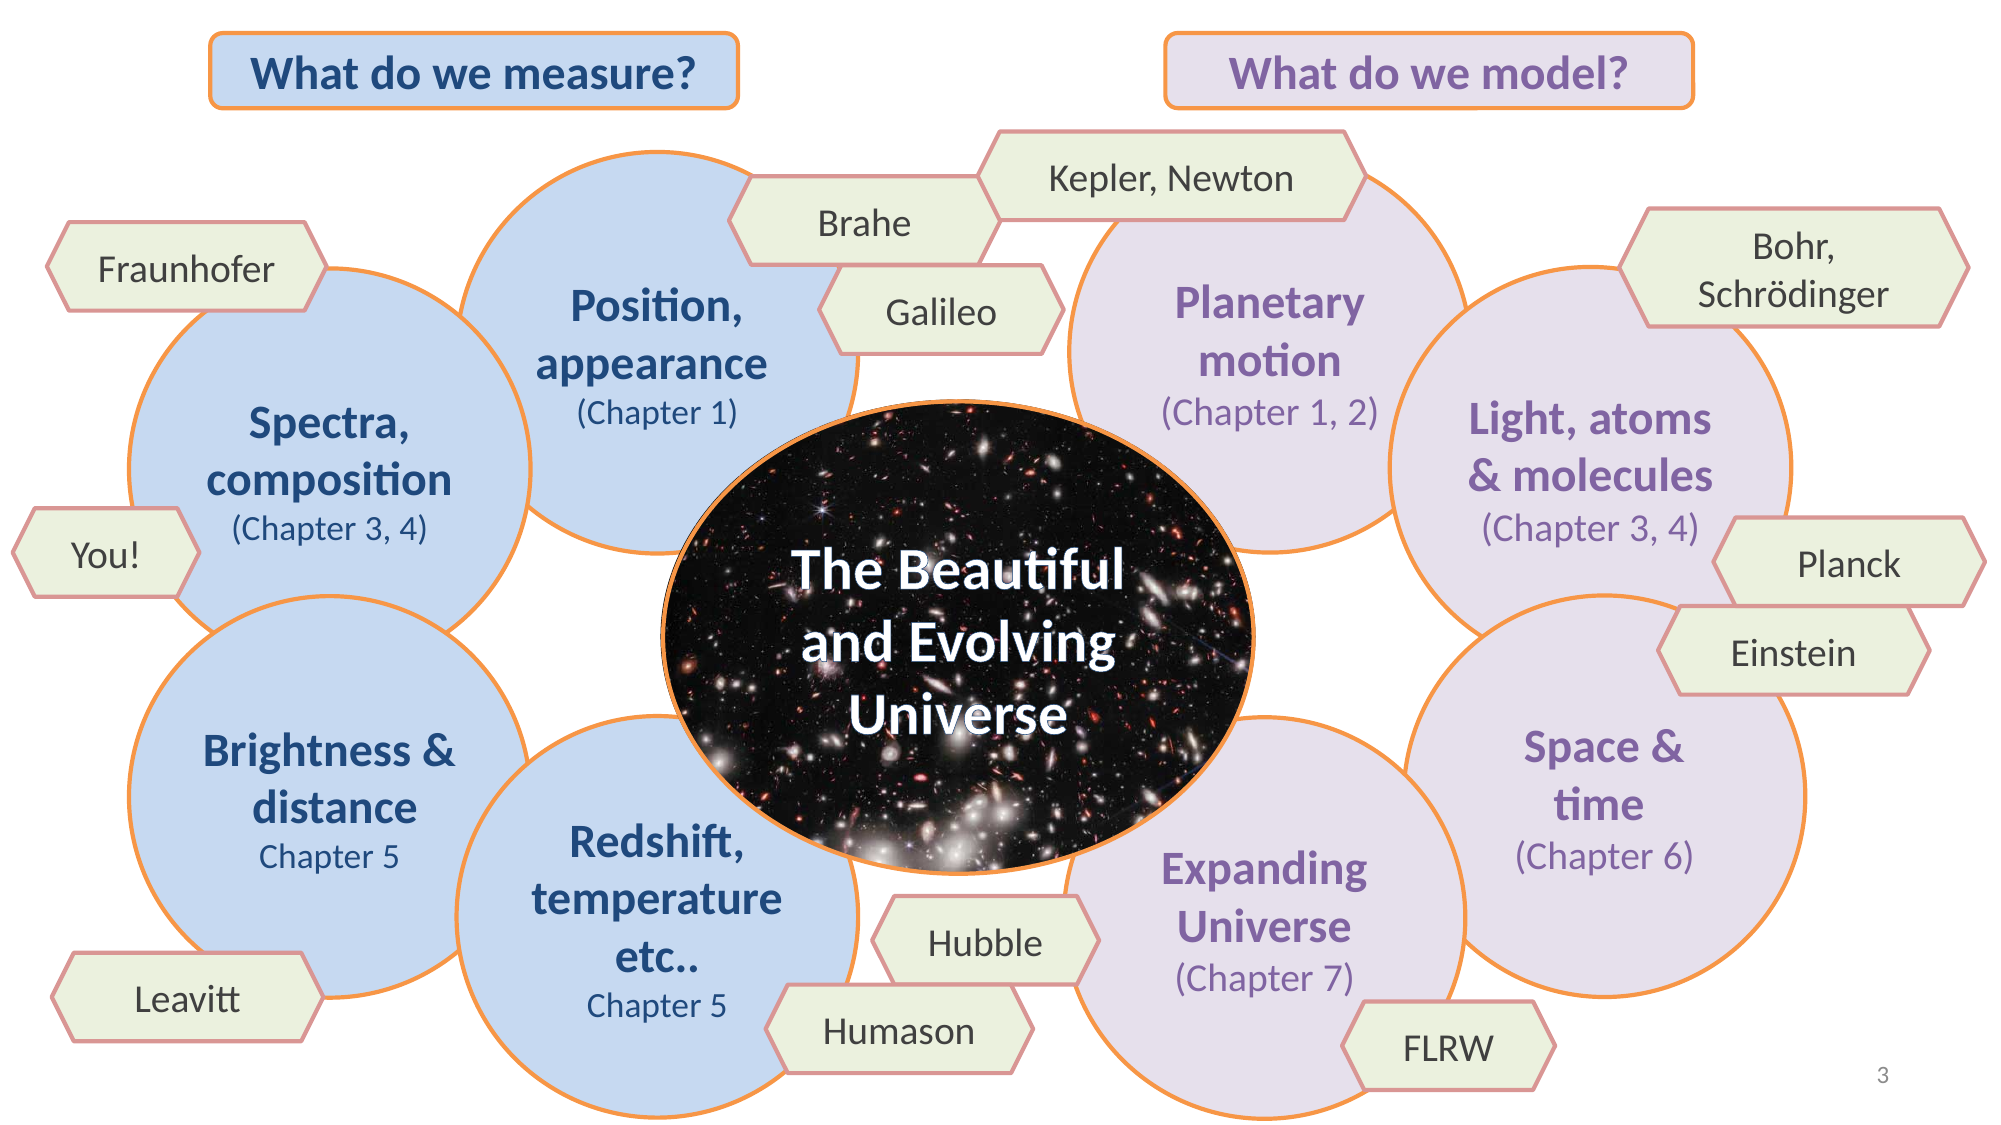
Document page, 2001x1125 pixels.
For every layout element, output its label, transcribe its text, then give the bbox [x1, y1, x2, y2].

text_box Spectra, composition (Chapter 3, 4) [126, 266, 533, 633]
text_box Space & time (Chapter 6) [1403, 593, 1808, 1000]
text_box What do we model? [1163, 30, 1696, 111]
text_box Expanding Universe (Chapter 7) [1063, 715, 1468, 1121]
text_box Brightness & distance Chapter 5 [126, 594, 529, 1000]
slide_number 3 [1437, 1043, 1905, 1104]
text_box Redshift, temperature etc.. Chapter 5 [454, 713, 861, 1120]
text_box Hubble [870, 893, 1102, 987]
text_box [660, 399, 1256, 875]
text_box Kepler, Newton [975, 129, 1369, 223]
text_box Light, atoms & molecules (Chapter 3, 4) [1387, 264, 1794, 637]
text_box Bohr, Schrödinger [1617, 206, 1971, 329]
text_box Humason [763, 982, 1036, 1076]
text_box What do we measure? [208, 30, 741, 111]
text_box Brahe [727, 174, 1002, 267]
text_box Einstein [1656, 603, 1932, 697]
text_box FLRW [1340, 999, 1558, 1093]
text_box Planck [1711, 515, 1987, 609]
text_box Fraunhofer [44, 220, 329, 313]
text_box You! [10, 506, 202, 599]
text_box Planetary motion (Chapter 1, 2) [1067, 174, 1468, 555]
text_box Galileo [817, 263, 1066, 356]
text_box Position, appearance (Chapter 1) [458, 149, 861, 556]
text_box Leavitt [49, 950, 326, 1044]
